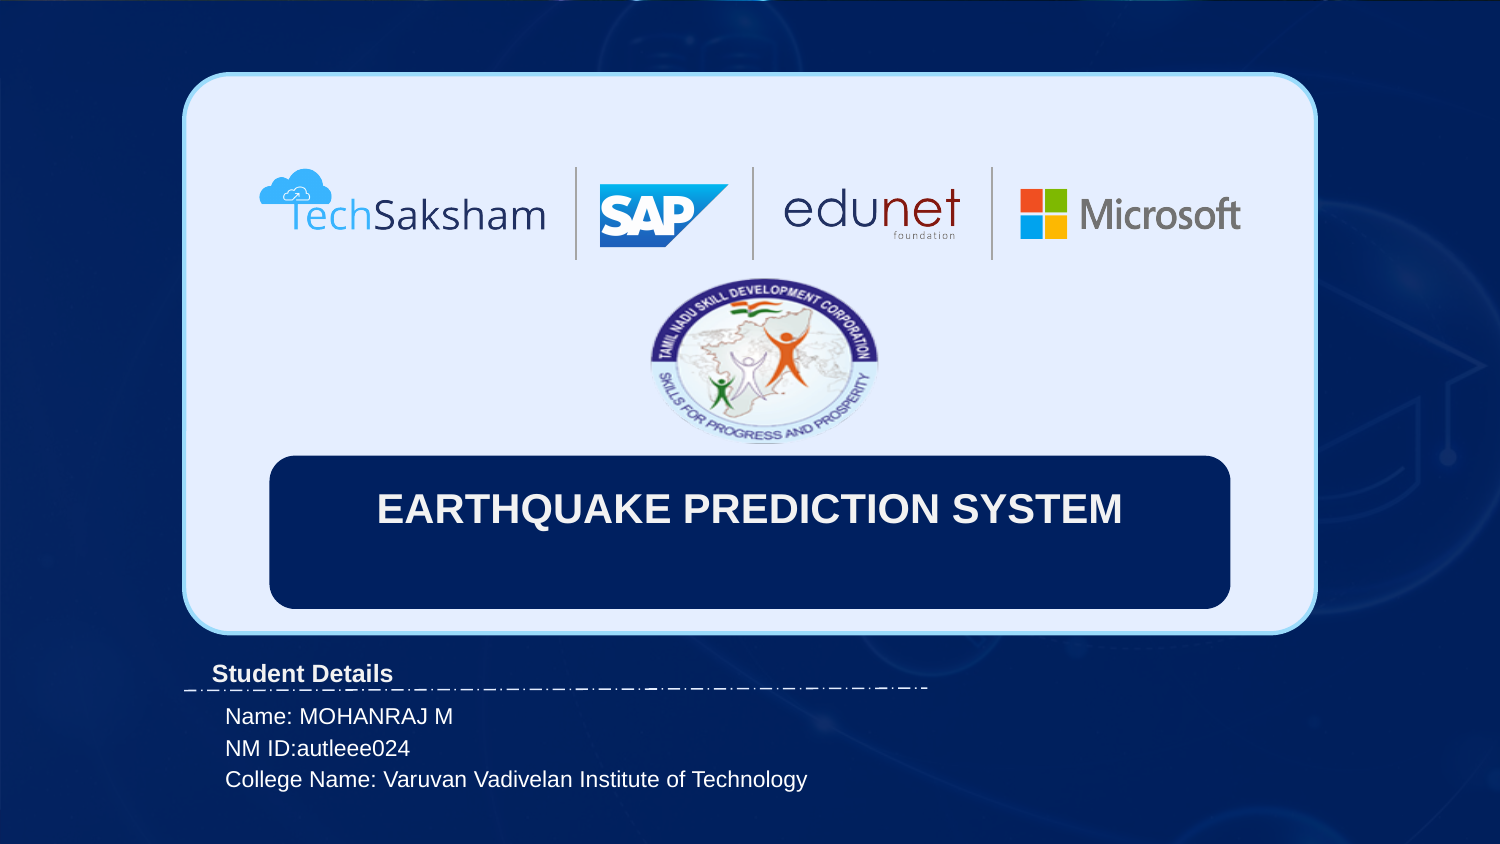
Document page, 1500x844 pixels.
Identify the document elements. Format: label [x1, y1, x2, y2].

text_box [0, 0, 1500, 844]
text_box [183, 687, 928, 691]
text_box [253, 160, 1247, 260]
picture [645, 273, 883, 447]
